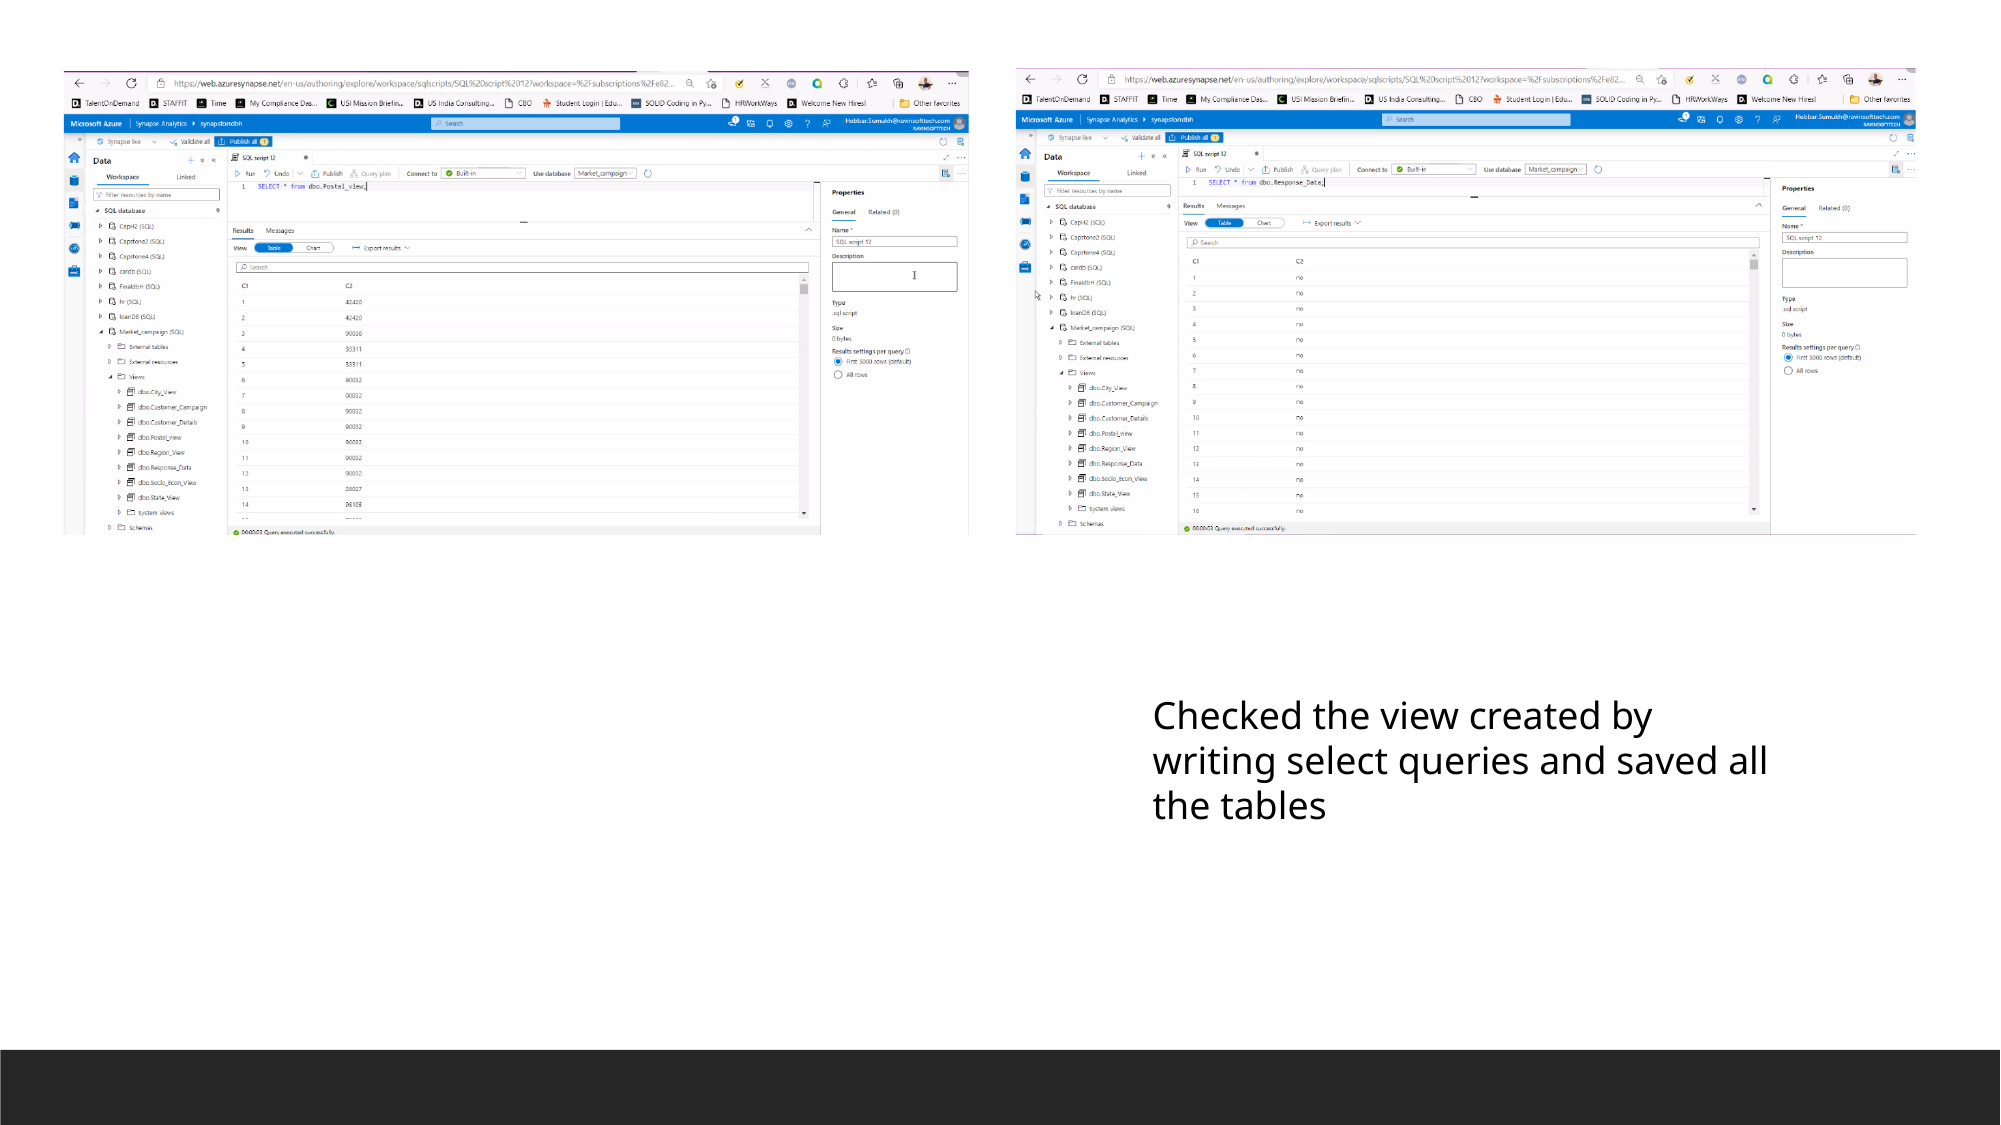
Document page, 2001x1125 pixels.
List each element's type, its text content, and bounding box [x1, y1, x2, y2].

text_box Checked the view created by writing select queries and saved all the tables [1137, 684, 1794, 880]
picture [1015, 67, 1917, 536]
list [63, 71, 970, 536]
